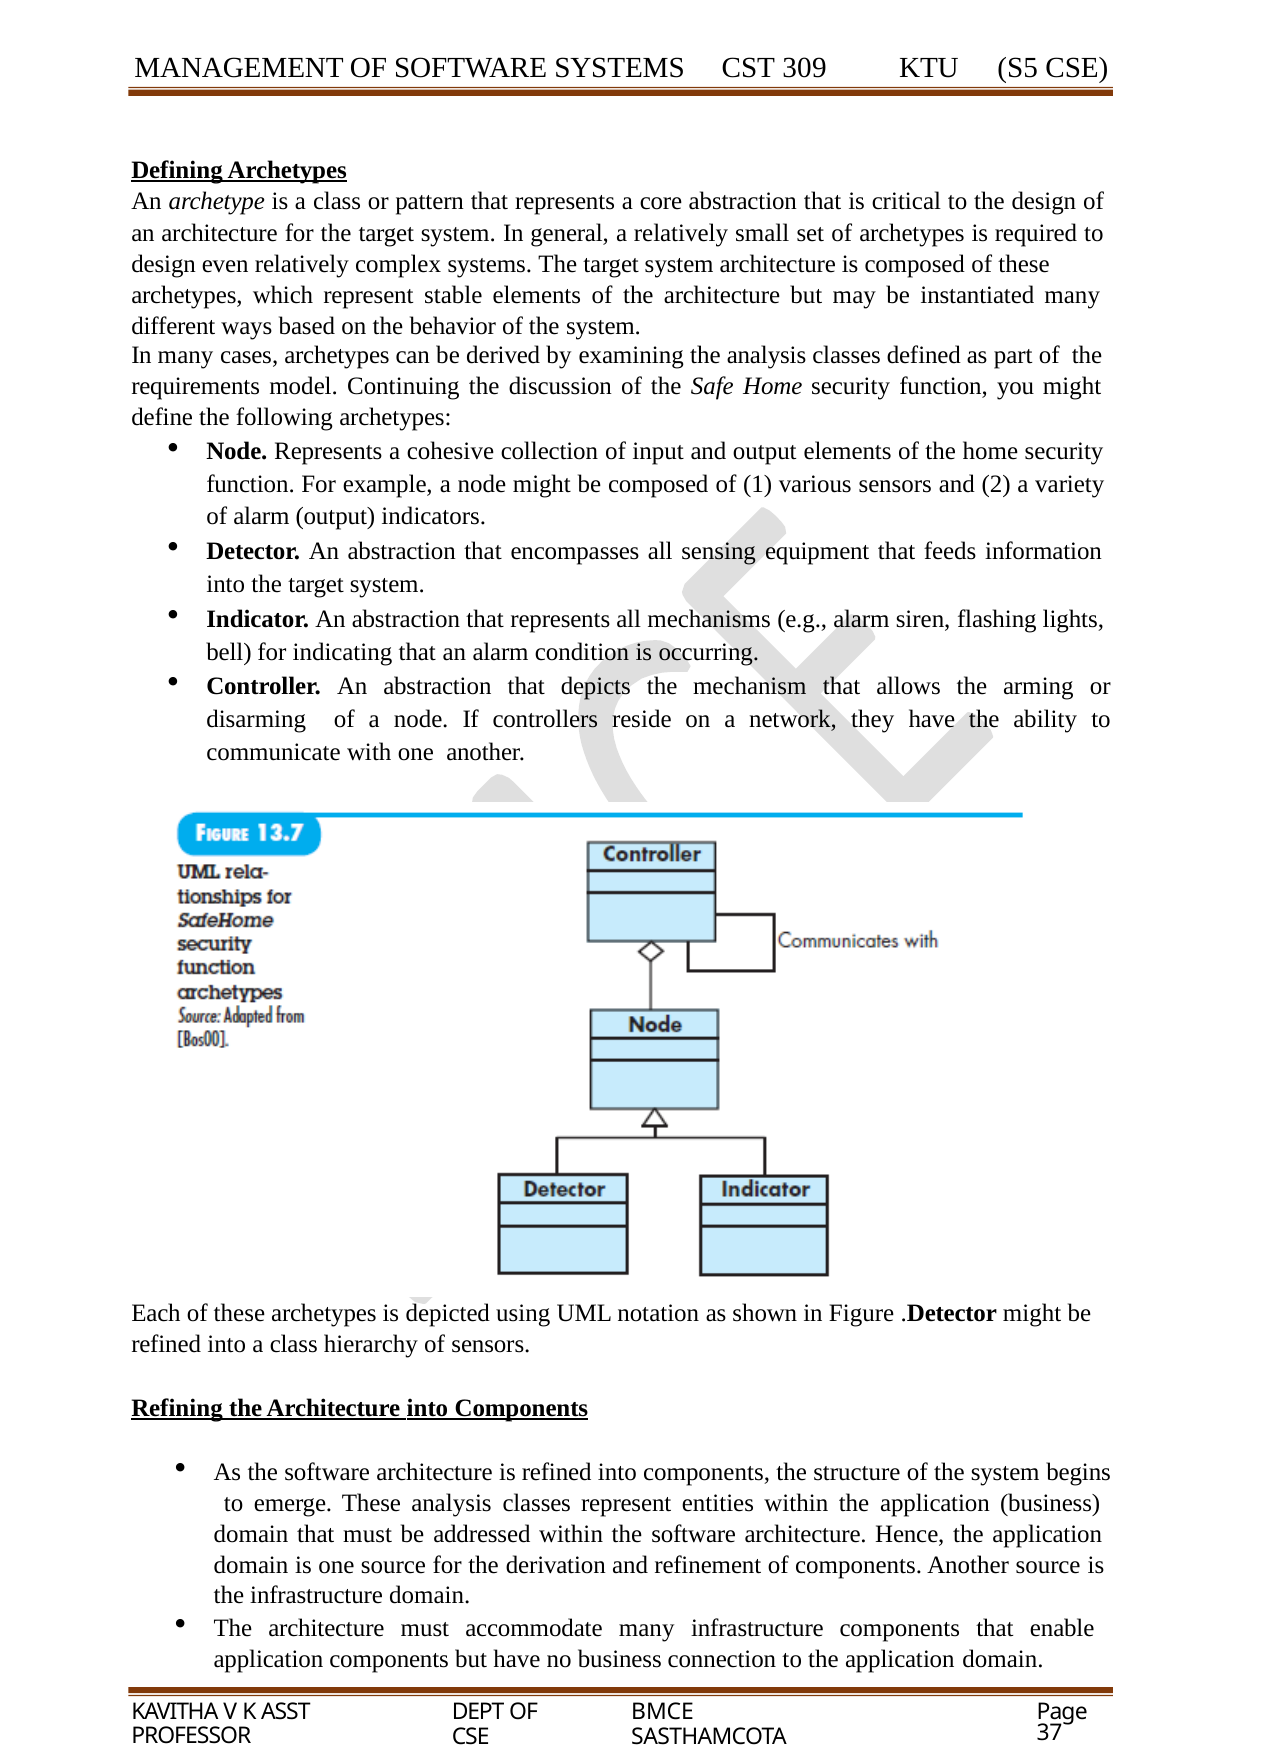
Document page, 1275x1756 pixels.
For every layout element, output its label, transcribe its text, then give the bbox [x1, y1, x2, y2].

slide_number Page 37 [1034, 1700, 1117, 1756]
slide_number DEPT OF CSE [449, 1700, 572, 1756]
text_box KAVITHA V K ASST PROFESSOR [129, 1700, 429, 1749]
text_box [171, 802, 1023, 1297]
text_box CST 309 [719, 46, 829, 84]
text_box [128, 1687, 1113, 1697]
text_box Each of these archetypes is depicted using UML notation as shown in Figure .Detector might be refined into a class hierarchy of sensors. Refining the Architecture into Components As the software architecture is refined into components, the structure of the system begins to emerge. These analysis classes represent entities within the application (business) domain that must be addressed within the software architecture. Hence, the application domain is one source for the derivation and refinement of components. Another source is the infrastructure domain. The architecture must accommodate many infrastructure components that enable application components but have no business connection to the application domain. [129, 1294, 1112, 1673]
text_box MANAGEMENT OF SOFTWARE SYSTEMS [132, 46, 695, 84]
text_box KTU (S5 CSE) [897, 46, 1109, 84]
footer BMCE SASTHAMCOTA [629, 1700, 837, 1756]
text_box Defining Archetypes An archetype is a class or pattern that represents a core abstraction that is critical to the design of an architecture for the target system. In general, a relatively small set of archetypes is required to design even relatively complex systems. The target system architecture is composed of these archetypes, which represent stable elements of the architecture but may be instantiated many different ways based on the behavior of the system. In many cases, archetypes can be derived by examining the analysis classes defined as part of the requirements model. Continuing the discussion of the Safe Home security function, you might define the following archetypes: Node. Represents a cohesive collection of input and output elements of the home security function. For example, a node might be composed of (1) various sensors and (2) a variety of alarm (output) indicators. Detector. An abstraction that encompasses all sensing equipment that feeds information into the target system. Indicator. An abstraction that represents all mechanisms (e.g., alarm siren, flashing lights, bell) for indicating that an alarm condition is occurring. Controller. An abstraction that depicts the mechanism that allows the arming or disarming of a node. If controllers reside on a network, they have the ability to communicate with one another. [129, 151, 1112, 766]
text_box [128, 86, 1113, 96]
